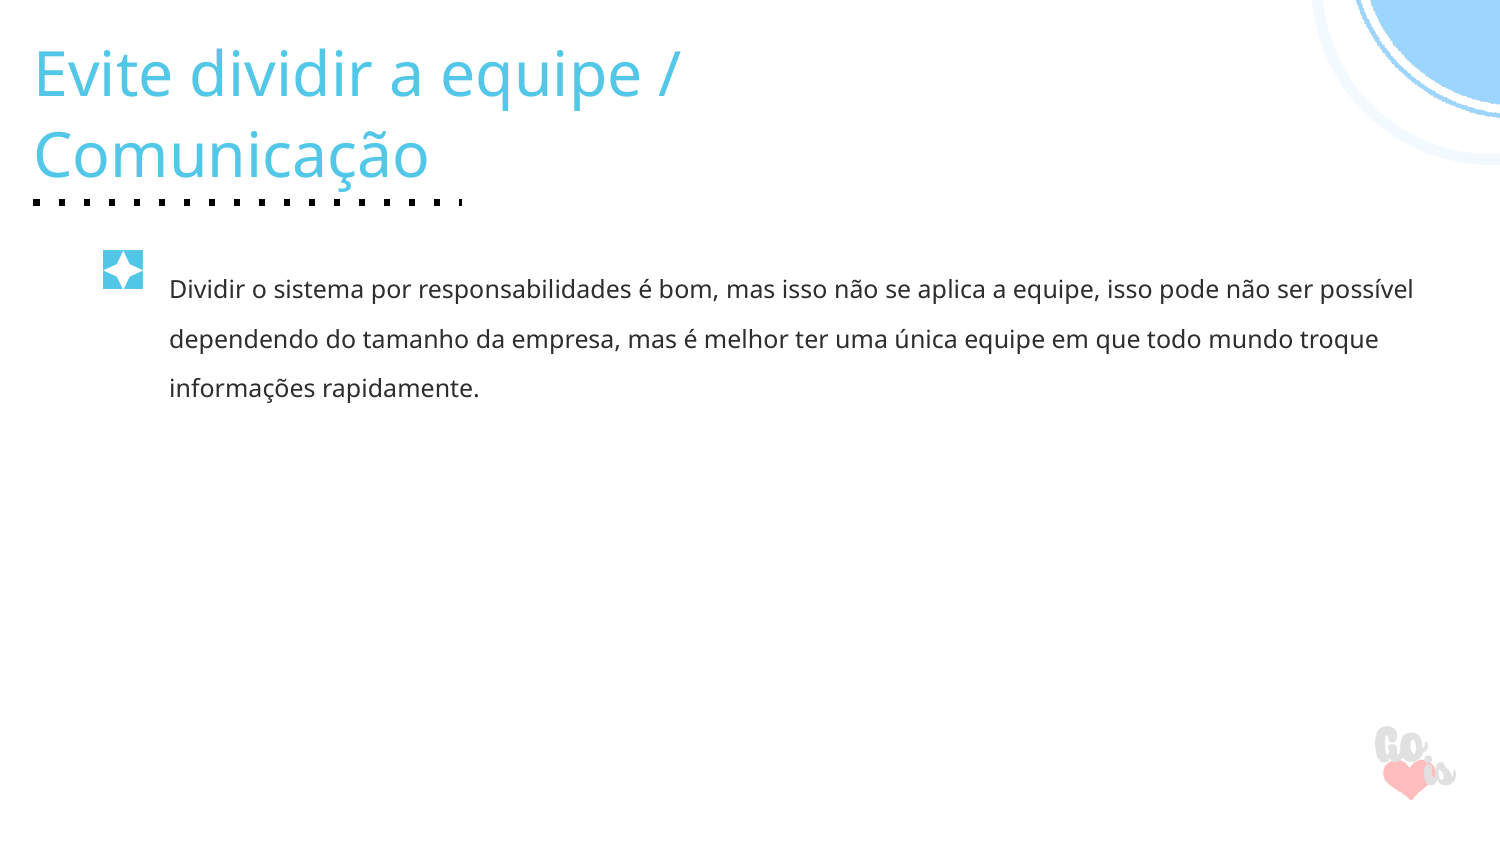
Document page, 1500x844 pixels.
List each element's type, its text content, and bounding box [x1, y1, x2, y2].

text_box Evite dividir a equipe / Comunicação [33, 28, 970, 190]
text_box Dividir o sistema por responsabilidades é bom, mas isso não se aplica a equipe, isso pode não ser possível dependendo do tamanho da empresa, mas é melhor ter uma única equipe em que todo mundo troque informações rapidamente. [169, 254, 1448, 403]
picture [102, 249, 143, 290]
picture [1375, 726, 1457, 801]
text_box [1309, 0, 1500, 164]
